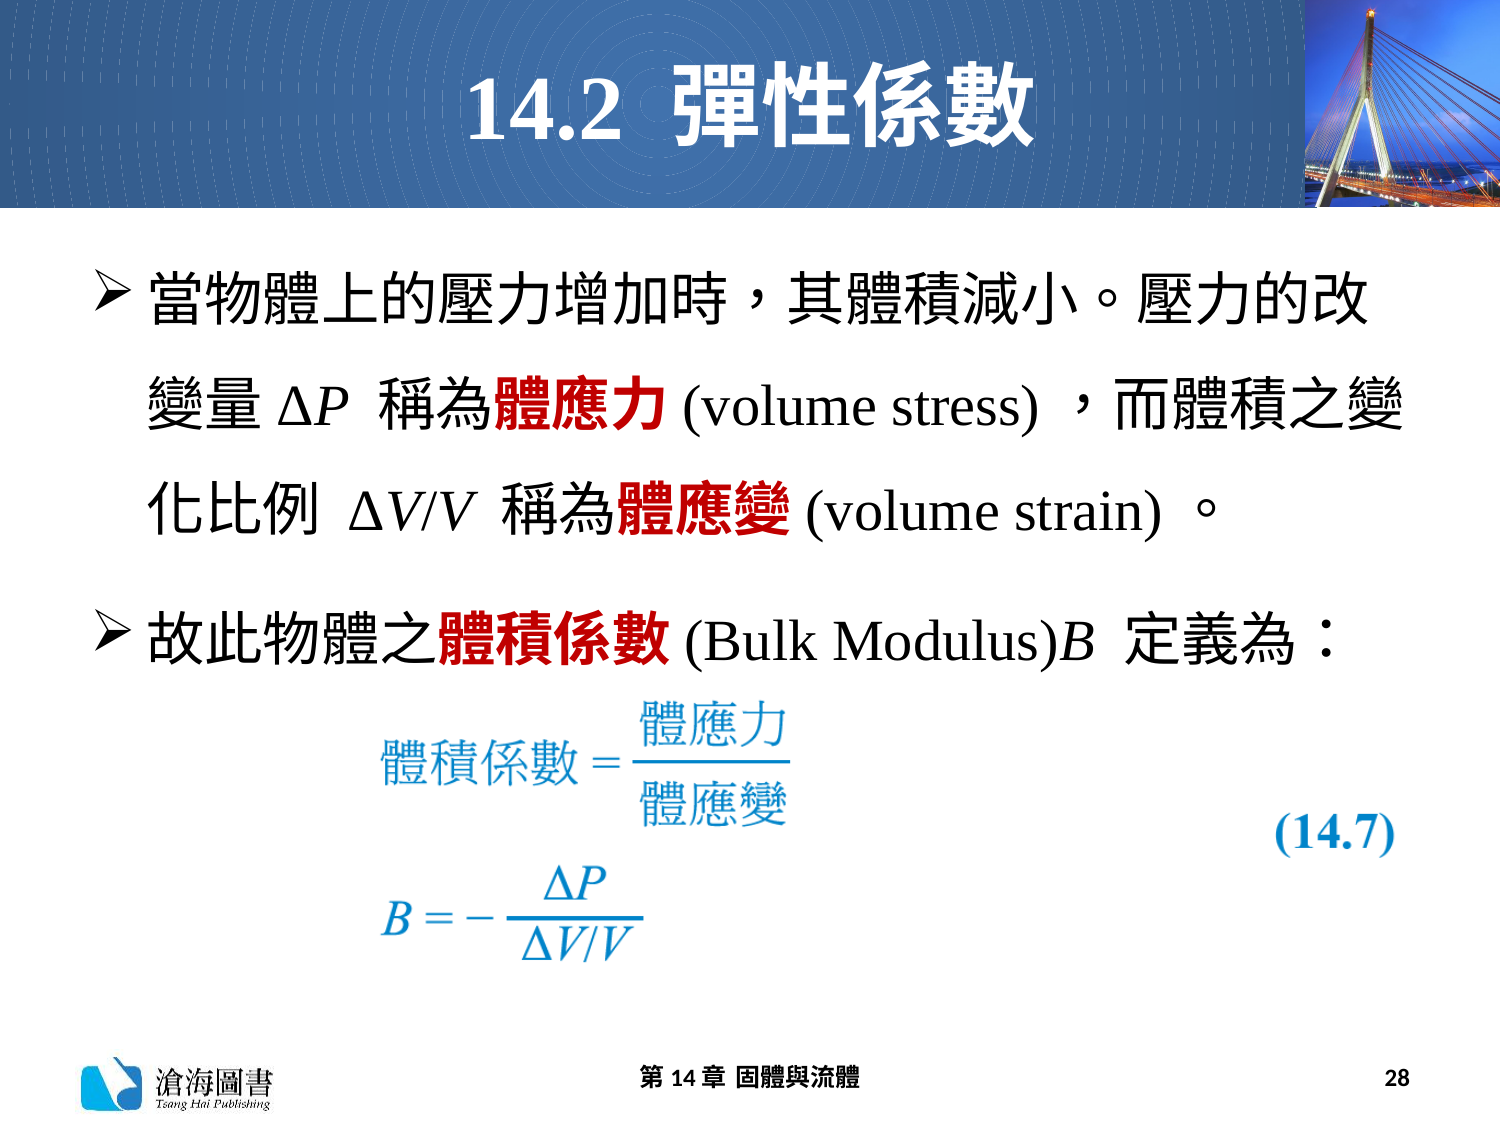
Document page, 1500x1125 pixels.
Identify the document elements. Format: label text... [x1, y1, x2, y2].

list 當物體上的壓力增加時，其體積減小。壓力的改變量ΔP 稱為體應力(volume stress)，而體積之變化比例 ΔV/V 稱為體應變(volume strain)。 故此物體之體積係數(Bulk Modulus)B 定義為： [75, 219, 1425, 1043]
picture [75, 1049, 274, 1118]
picture [359, 692, 1402, 971]
footer 第14章 固體與流體 [512, 1046, 988, 1107]
title 14.2 彈性係數 [75, 21, 1425, 185]
picture [1305, 0, 1500, 207]
slide_number 28 [1074, 1046, 1425, 1107]
